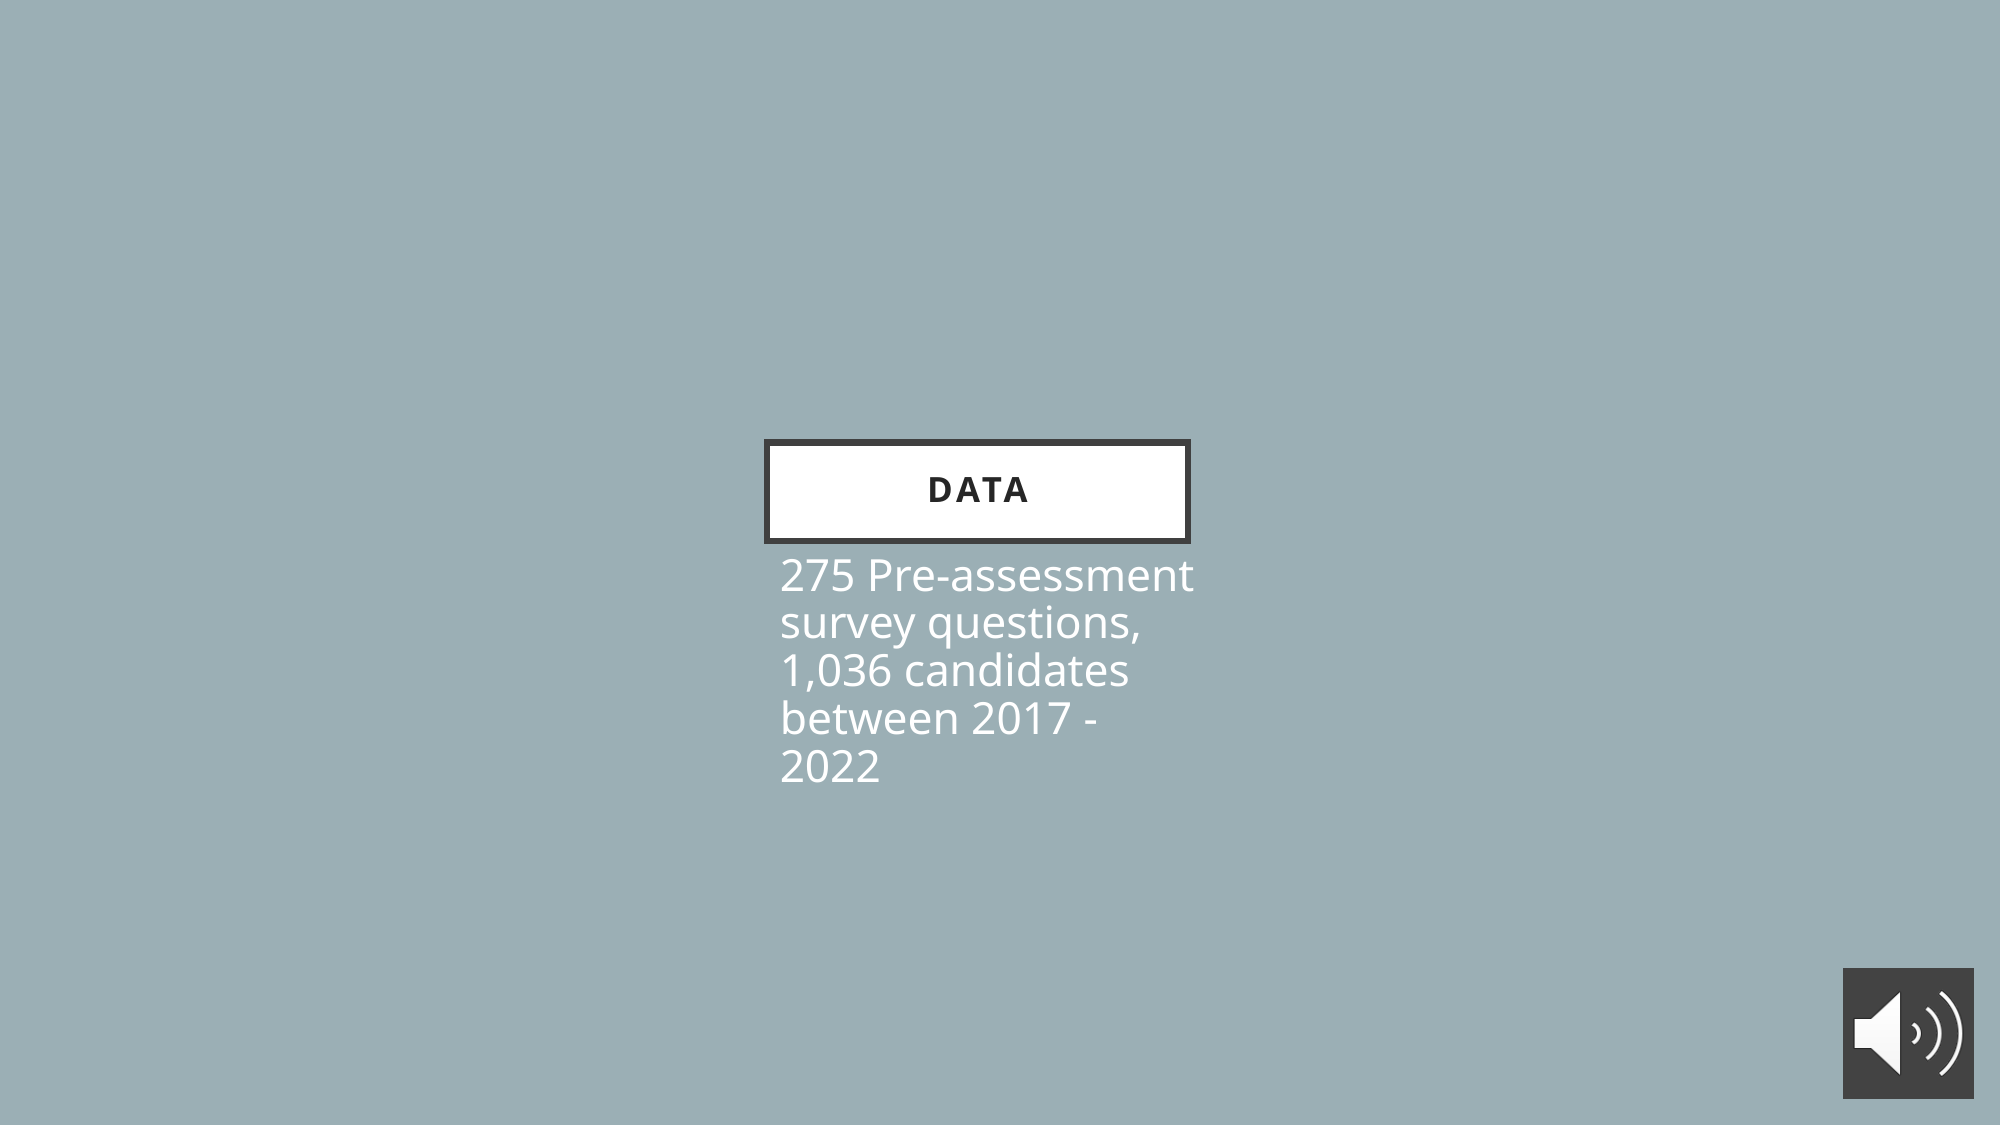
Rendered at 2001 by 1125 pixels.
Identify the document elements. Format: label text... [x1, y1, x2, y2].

subtitle 275 Pre-assessment survey questions, 1,036 candidates between 2017 - 2022 [764, 545, 1212, 847]
title Data [764, 439, 1191, 544]
picture [1841, 966, 1975, 1100]
